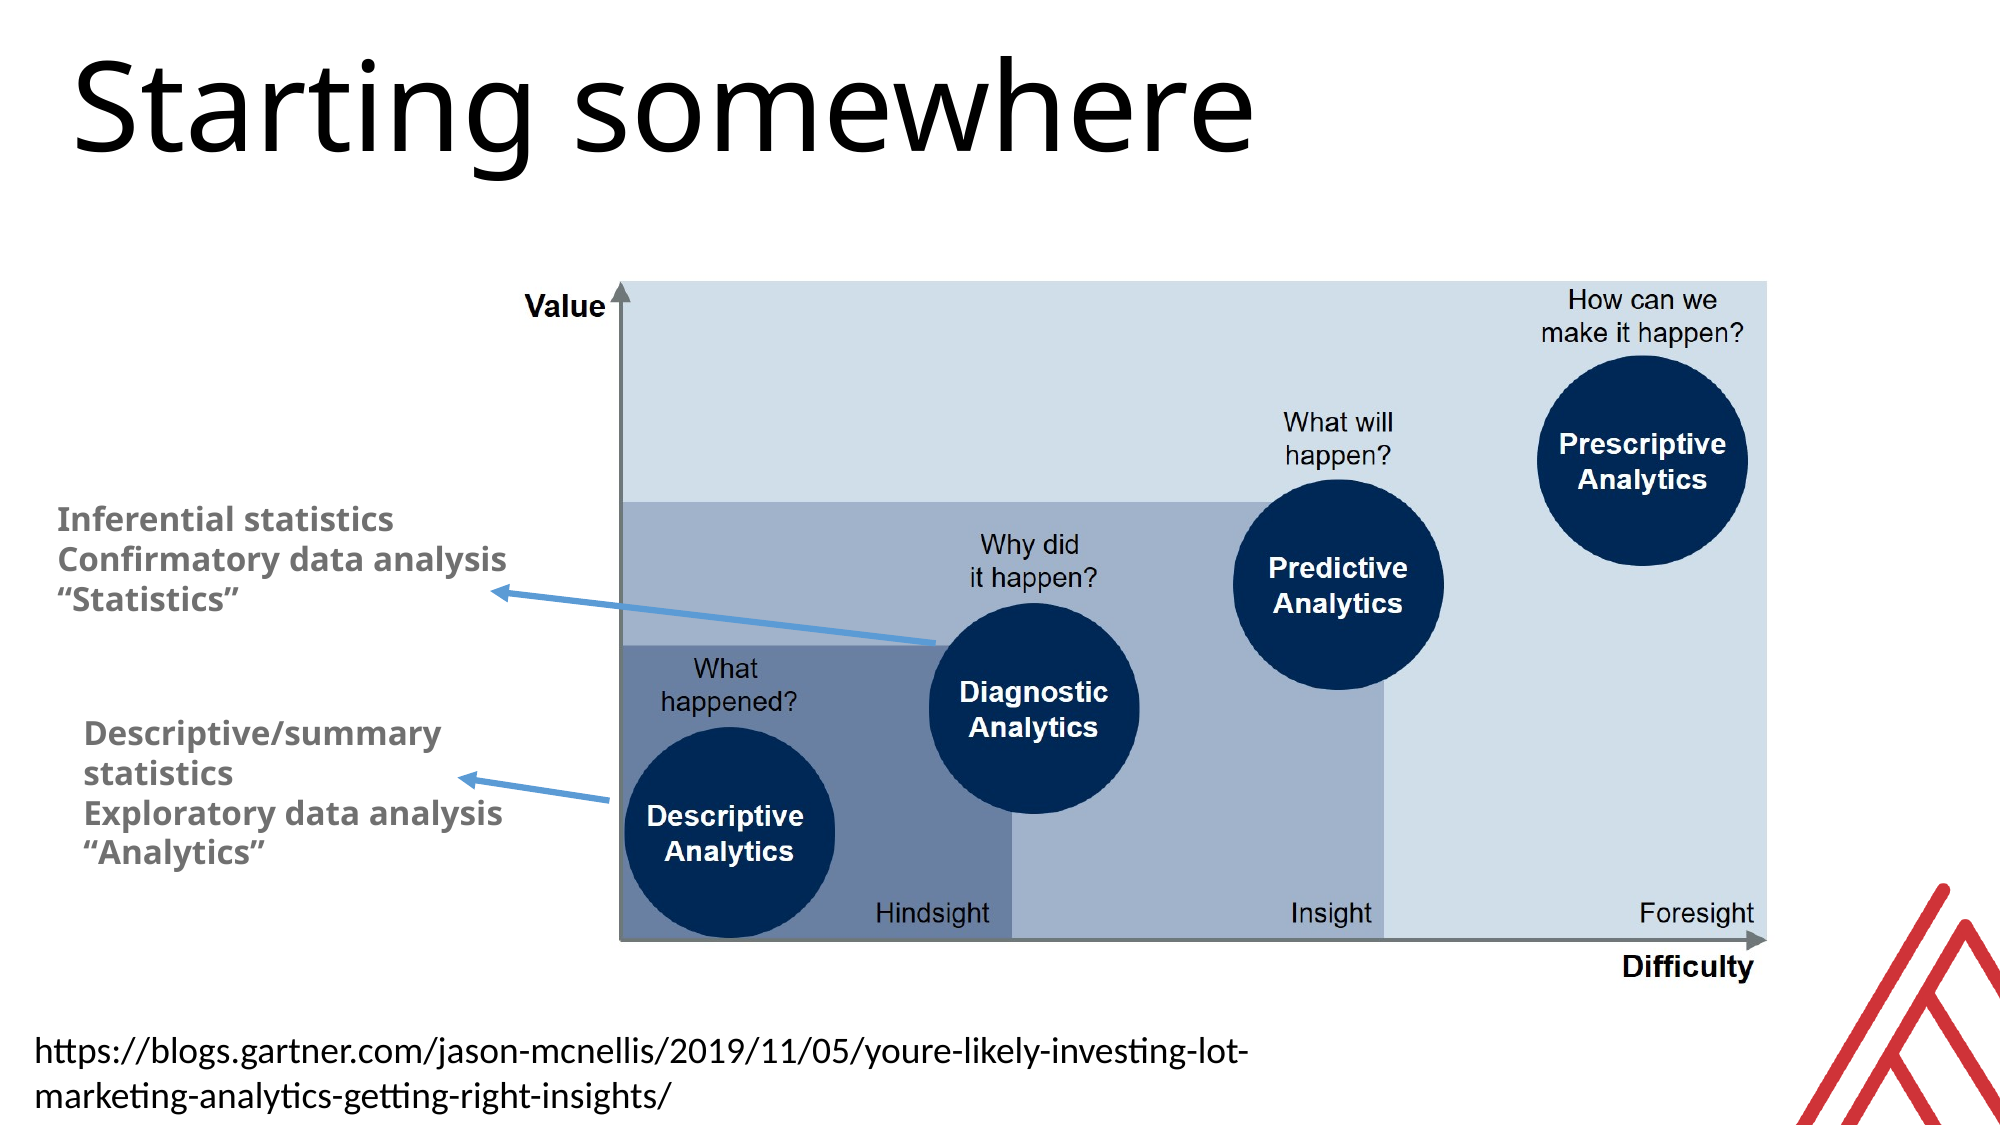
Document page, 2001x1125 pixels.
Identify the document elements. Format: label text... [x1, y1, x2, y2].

text_box Descriptive/summary statistics Exploratory data analysis “Analytics” [68, 704, 505, 879]
picture [505, 260, 2000, 1125]
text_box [490, 590, 936, 644]
text_box https://blogs.gartner.com/jason-mcnellis/2019/11/05/youre-likely-investing-lot-marketing-analytics-getting-right-insights/ [19, 1018, 1339, 1124]
text_box Inferential statistics Confirmatory data analysis “Statistics” [42, 490, 505, 626]
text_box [457, 777, 610, 801]
text_box Starting somewhere [56, 18, 1972, 184]
